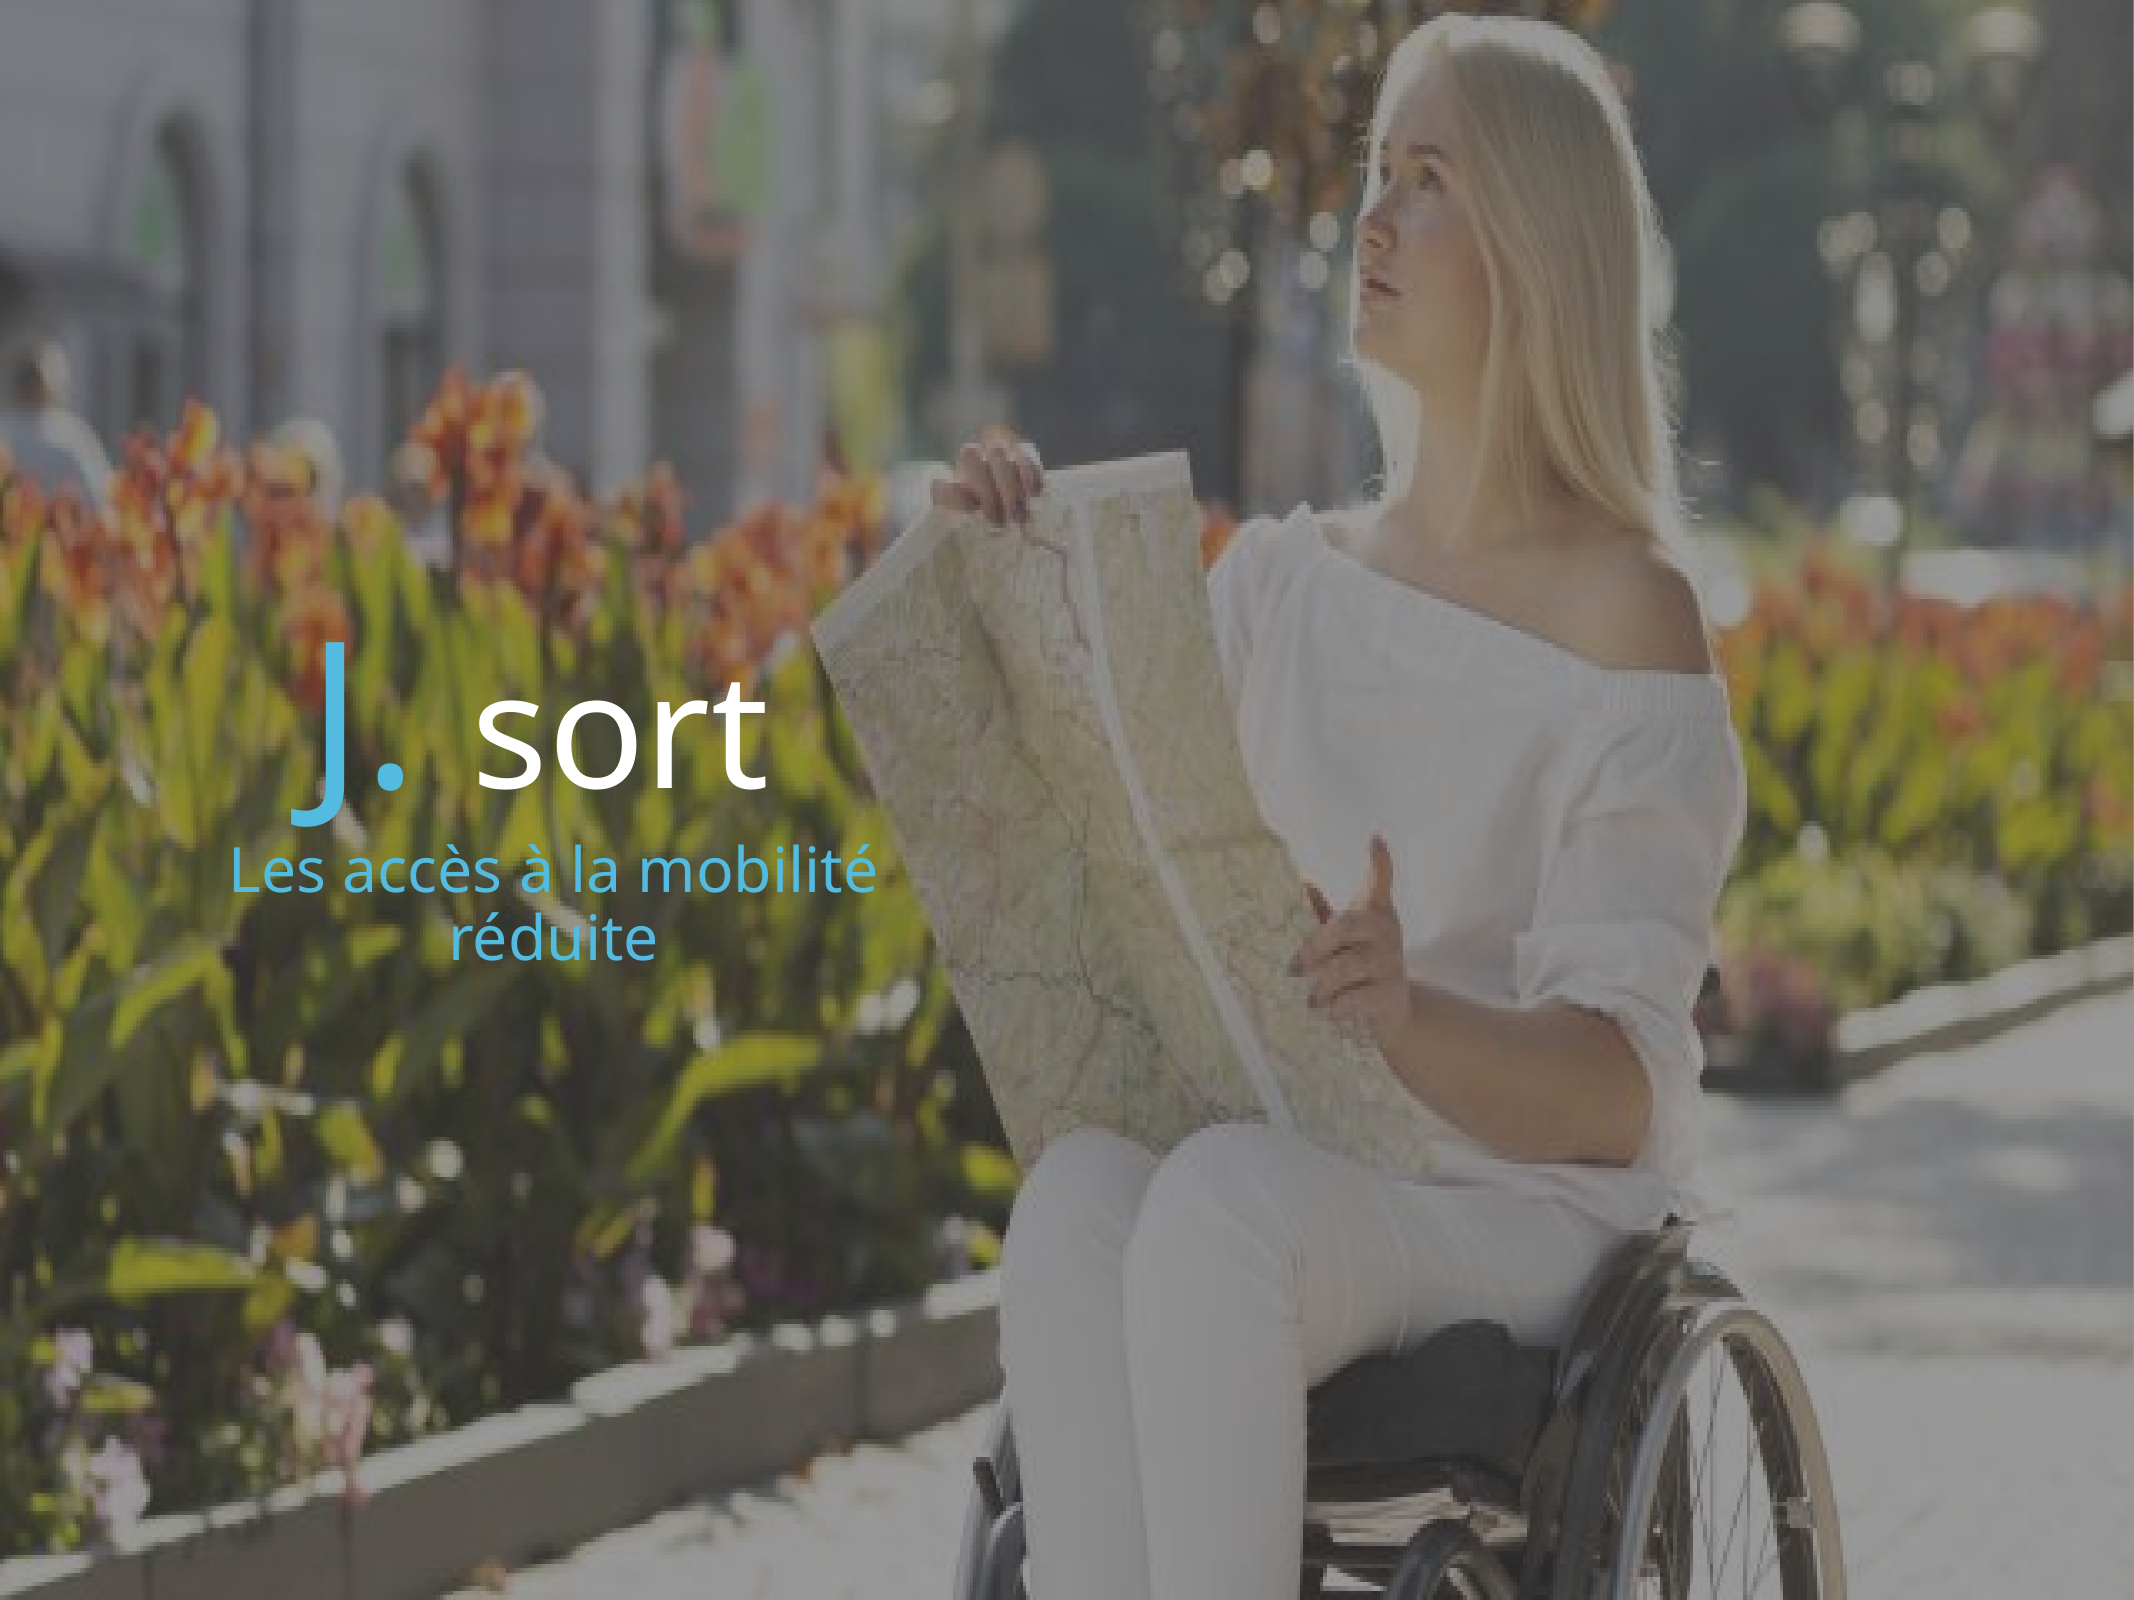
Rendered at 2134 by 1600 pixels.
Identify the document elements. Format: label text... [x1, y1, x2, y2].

subtitle Les accès à la mobilité réduite [126, 834, 983, 1013]
text_box [0, 0, 2134, 1600]
title J. sort [151, 587, 926, 832]
